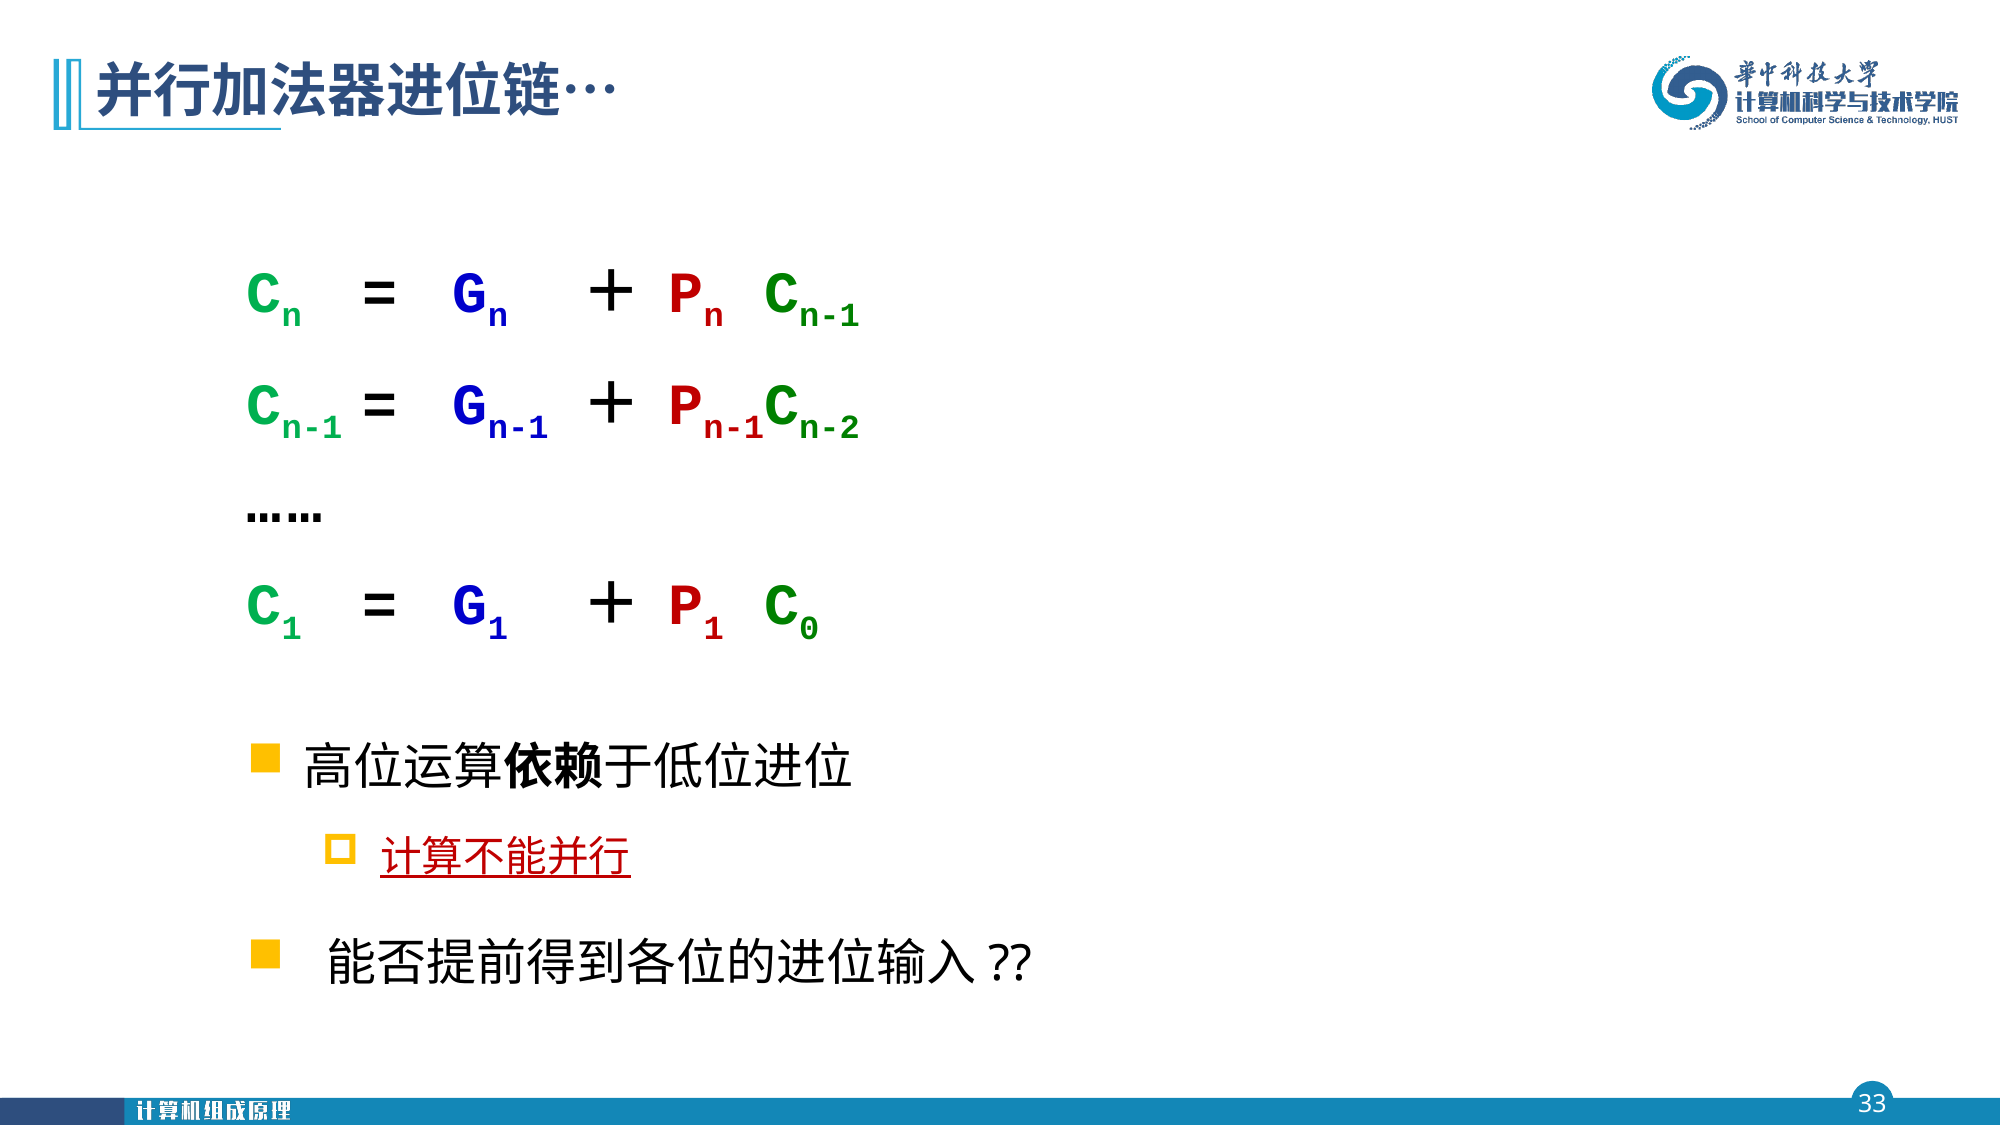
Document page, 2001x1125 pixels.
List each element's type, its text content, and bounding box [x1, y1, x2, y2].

text_box Cn = Gn ＋ Pn Cn-1 [231, 230, 993, 342]
title 并行加法器进位链… [80, 42, 1805, 144]
list 高位运算依赖于低位进位 计算不能并行 能否提前得到各位的进位输入?? [231, 696, 1145, 1037]
text_box Cn-1 = Gn-1 ＋ Pn-1Cn-2 [231, 342, 1167, 442]
text_box …… [231, 442, 1514, 550]
text_box C1 = G1 ＋ P1 C0 [231, 543, 993, 650]
picture [1805, 56, 1958, 130]
